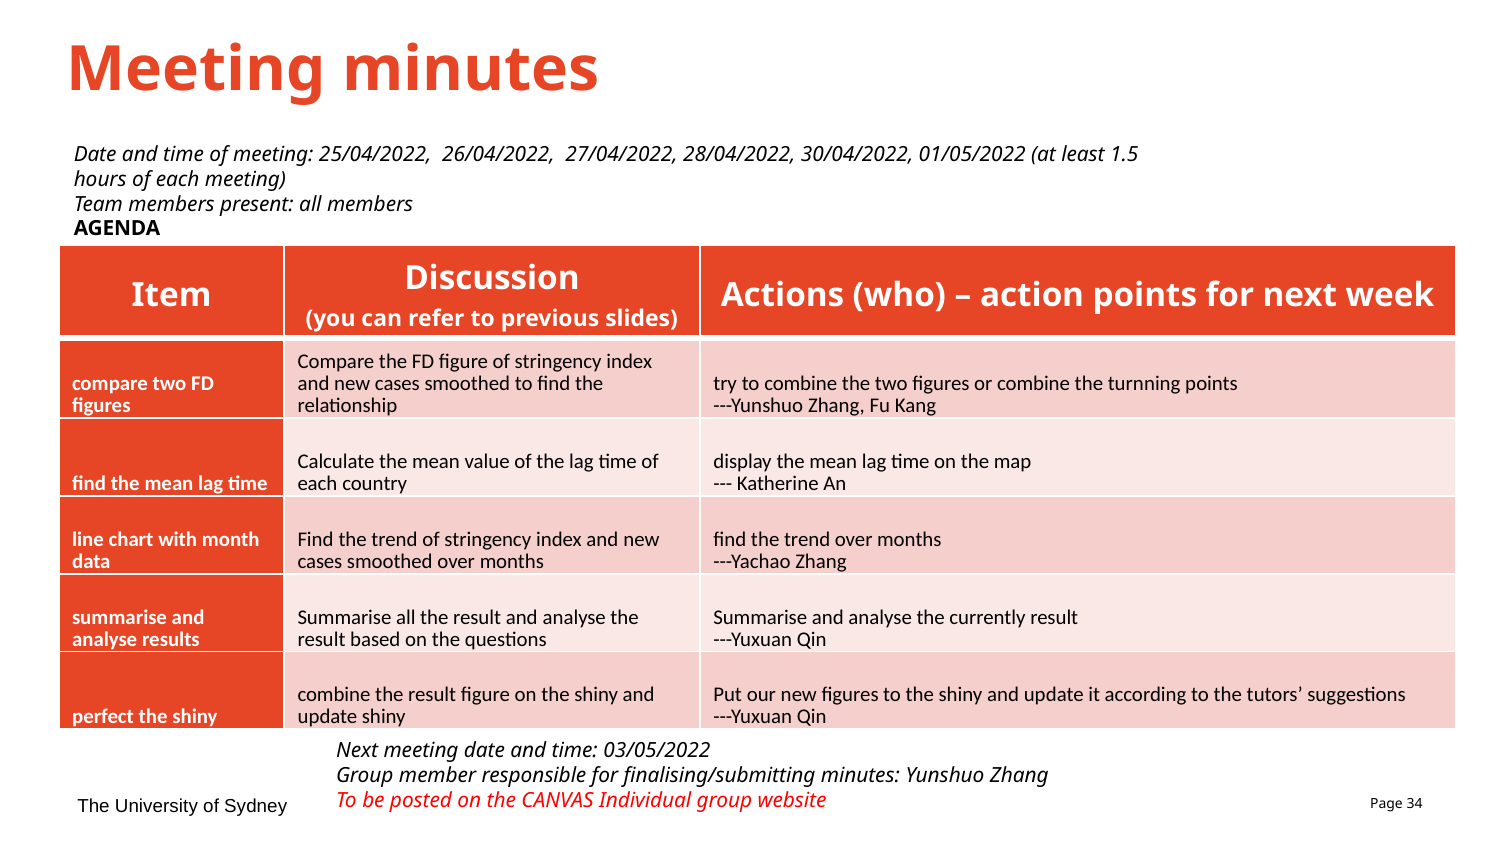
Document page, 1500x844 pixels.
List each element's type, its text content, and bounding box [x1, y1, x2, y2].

table_header Discussion (you can refer to previous slides) [285, 248, 699, 335]
table_cell find the mean lag time [60, 419, 283, 495]
table_cell summarise and analyse results [60, 575, 283, 651]
text_box Next meeting date and time: 03/05/2022 Group member responsible for finalising/submitting minutes: Yunshuo Zhang To be posted on the CANVAS Individual group website [321, 729, 1193, 819]
table_cell perfect the shiny [60, 652, 283, 728]
table_cell display the mean lag time on the map --- Katherine An [701, 419, 1455, 495]
table_cell Calculate the mean value of the lag time of each country [285, 419, 699, 495]
table_cell Find the trend of stringency index and new cases smoothed over months [285, 497, 699, 573]
table_cell Summarise all the result and analyse the result based on the questions [285, 575, 699, 651]
table_cell combine the result figure on the shiny and update shiny [285, 652, 699, 728]
table_cell Put our new figures to the shiny and update it according to the tutors’ suggestions ---Yuxuan Qin [701, 652, 1455, 728]
table_header Item [60, 248, 283, 335]
table_cell try to combine the two figures or combine the turnning points ---Yunshuo Zhang, Fu Kang [701, 341, 1455, 417]
table_cell find the trend over months ---Yachao Zhang [701, 497, 1455, 573]
table_header Actions (who) – action points for next week [701, 246, 1455, 335]
table_cell compare two FD figures [60, 341, 283, 417]
text_box Date and time of meeting: 25/04/2022, 26/04/2022, 27/04/2022, 28/04/2022, 30/04/2022, 01/05/2022 (at least 1.5 hours of each meeting) Team members present: all members AGENDA [58, 132, 1189, 248]
title Meeting minutes [66, 27, 1449, 108]
table_cell Compare the FD figure of stringency index and new cases smoothed to find the relationship [285, 341, 699, 417]
table_cell line chart with month data [60, 497, 283, 573]
table_cell Summarise and analyse the currently result ---Yuxuan Qin [701, 575, 1455, 651]
